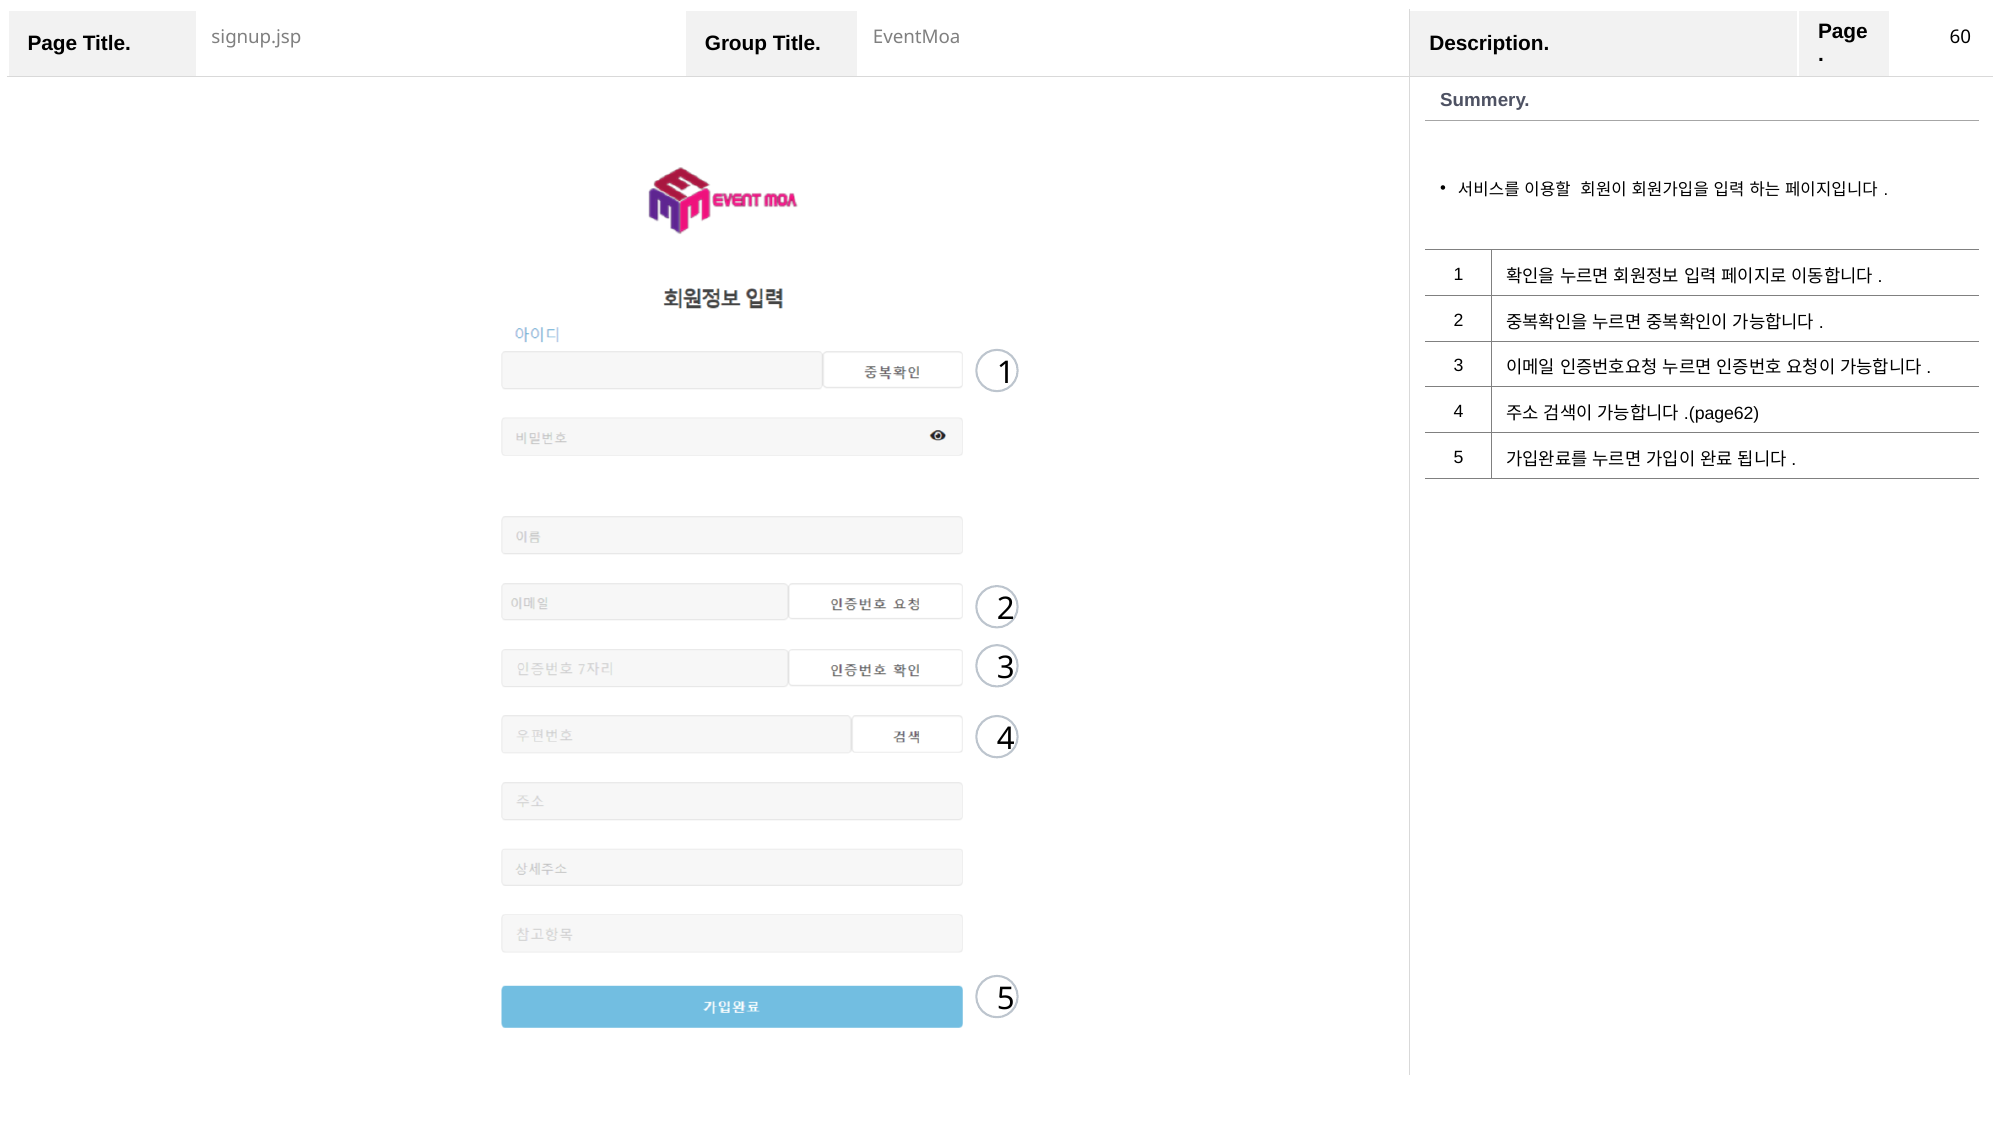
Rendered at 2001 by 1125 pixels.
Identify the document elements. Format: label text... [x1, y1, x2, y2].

table_cell 3 [1425, 342, 1491, 386]
picture [459, 148, 1001, 1067]
table_header Summery. [1425, 78, 1979, 120]
table_cell 확인을 누르면 회원정보 입력 페이지로 이동합니다. [1492, 250, 1979, 295]
text_box 1 [1005, 349, 1020, 392]
table_cell 1 [1425, 250, 1491, 295]
text_box 5 [1005, 975, 1020, 1018]
text_box 4 [1005, 715, 1020, 758]
table_cell 가입완료를 누르면 가입이 완료 됩니다. [1492, 433, 1979, 478]
text_box 2 [1005, 585, 1020, 628]
table_cell 5 [1425, 433, 1491, 478]
table_cell 중복확인을 누르면 중복확인이 가능합니다. [1492, 296, 1979, 341]
table_cell 2 [1425, 296, 1491, 341]
text_box 3 [1005, 644, 1020, 687]
list EventMoa [858, 18, 1405, 55]
table_cell 이메일 인증번호요청 누르면 인증번호 요청이 가능합니다. [1492, 342, 1979, 386]
table_cell 주소 검색이 가능합니다.(page62) [1492, 387, 1979, 432]
text_box 60 [1934, 17, 1986, 55]
table_cell 4 [1425, 387, 1491, 432]
table_cell 서비스를 이용할 회원이 회원가입을 입력 하는 페이지입니다. [1425, 121, 1979, 249]
list signup.jsp [196, 18, 684, 55]
